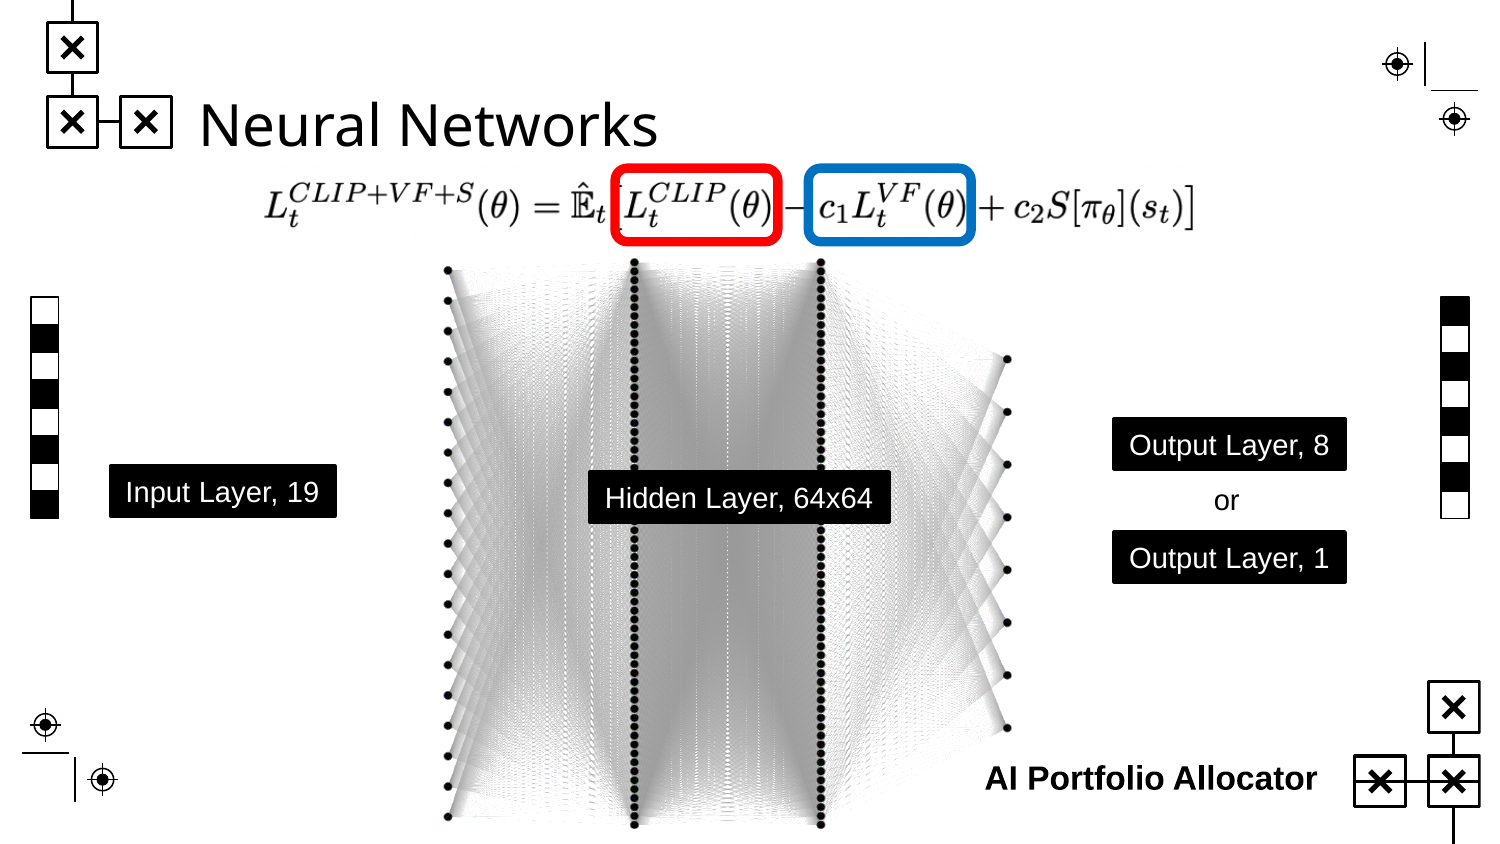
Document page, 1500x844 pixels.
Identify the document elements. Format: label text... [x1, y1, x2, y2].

text_box Output Layer, 8 [1112, 417, 1347, 471]
text_box Input Layer, 19 [109, 464, 337, 518]
picture [426, 253, 1052, 835]
title Neural Networks [183, 72, 1382, 167]
text_box or [1194, 474, 1259, 524]
text_box Output Layer, 1 [1112, 530, 1347, 584]
picture [258, 165, 1199, 246]
